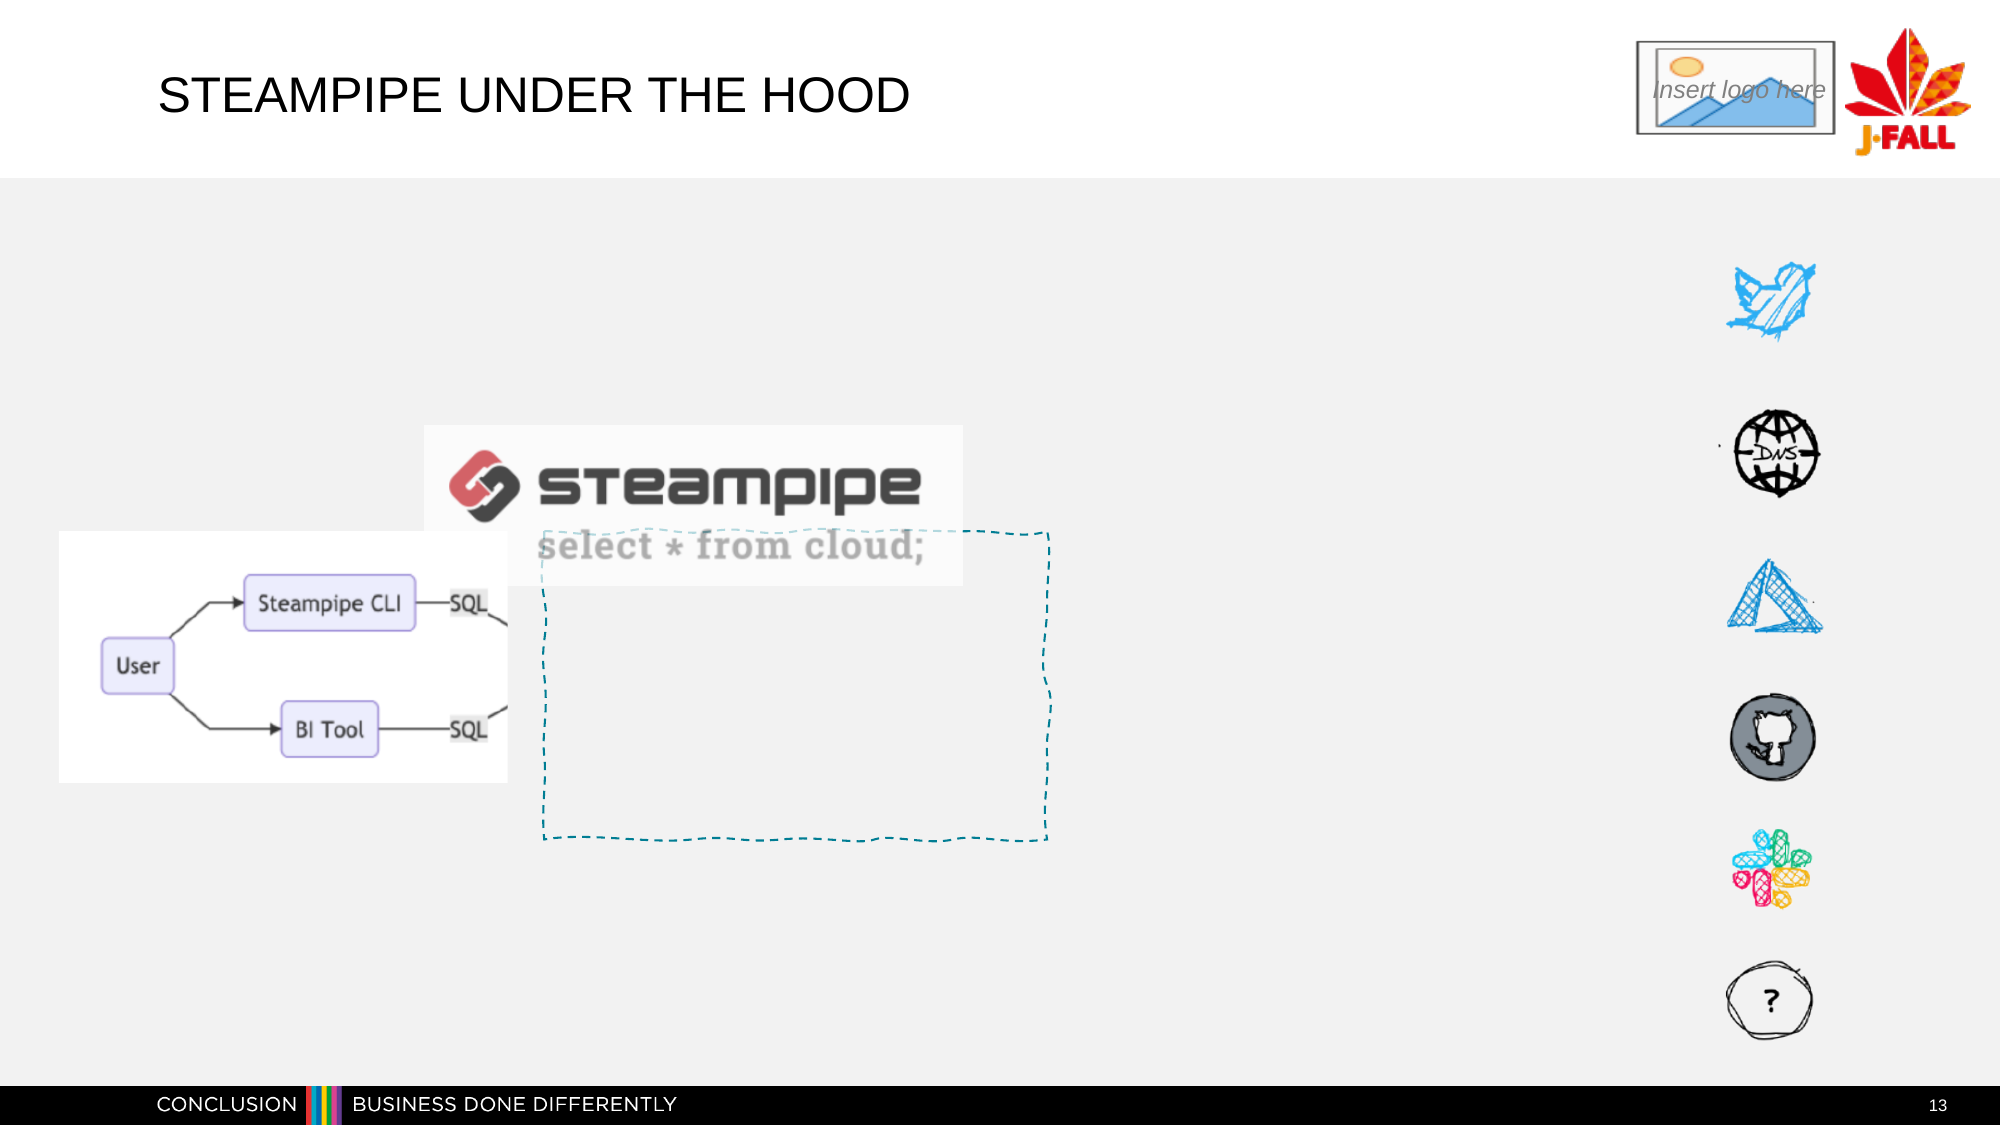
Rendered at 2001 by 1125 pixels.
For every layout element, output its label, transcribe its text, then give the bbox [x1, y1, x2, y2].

text_box [541, 530, 1052, 843]
title Steampipe under the hood [157, 74, 1404, 114]
picture [0, 1086, 315, 1125]
picture [1630, 37, 1843, 139]
picture [58, 425, 963, 783]
picture [318, 1086, 2000, 1125]
picture [1845, 28, 1971, 157]
slide_number 13 [1915, 1094, 1948, 1119]
picture [1718, 171, 1888, 1074]
